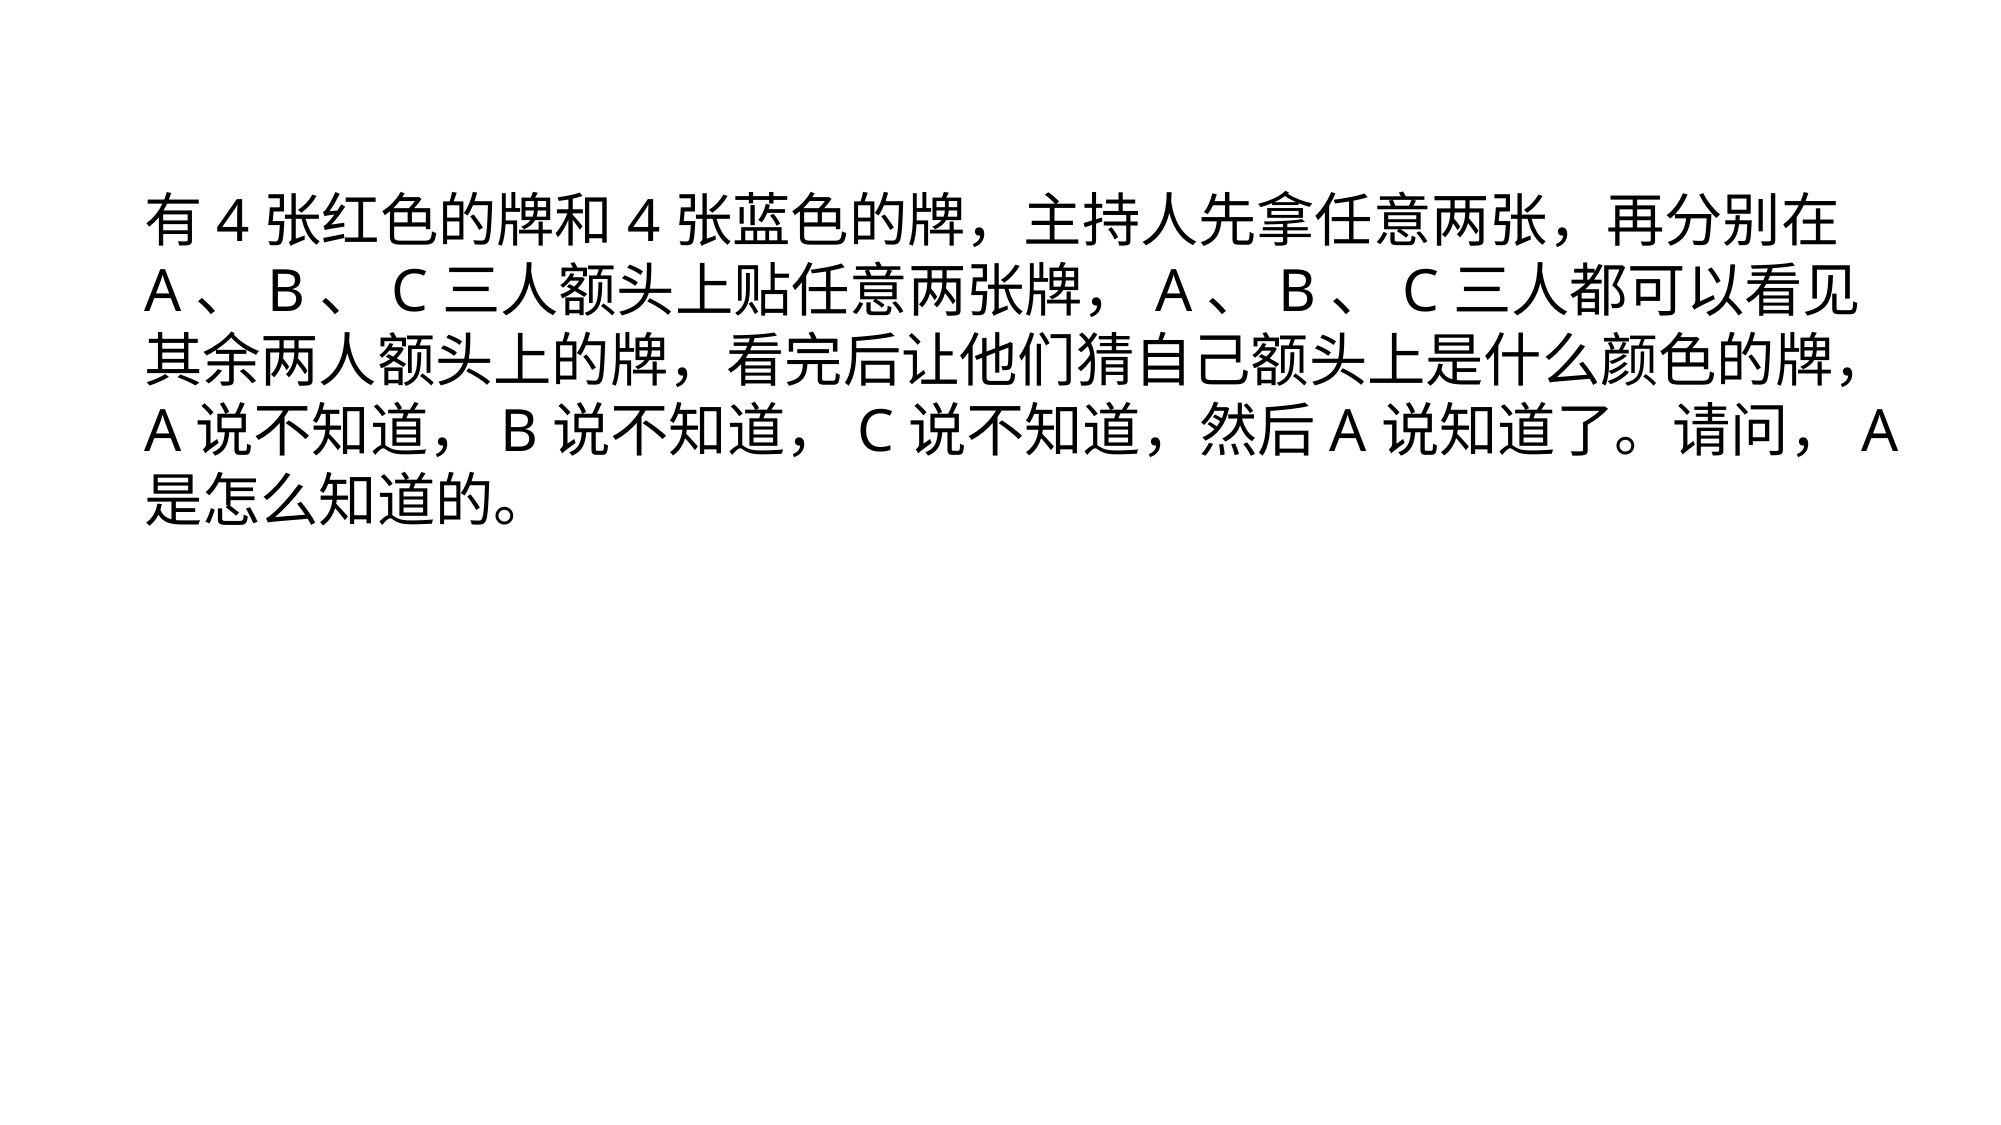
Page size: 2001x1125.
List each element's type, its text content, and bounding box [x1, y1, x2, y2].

text_box 有4张红色的牌和4张蓝色的牌，主持人先拿任意两张，再分别在A、B、C三人额头上贴任意两张牌，A、B、C三人都可以看见其余两人额头上的牌，看完后让他们猜自己额头上是什么颜色的牌，A说不知道，B说不知道，C说不知道，然后A说知道了。请问，A是怎么知道的。 [129, 175, 1930, 541]
